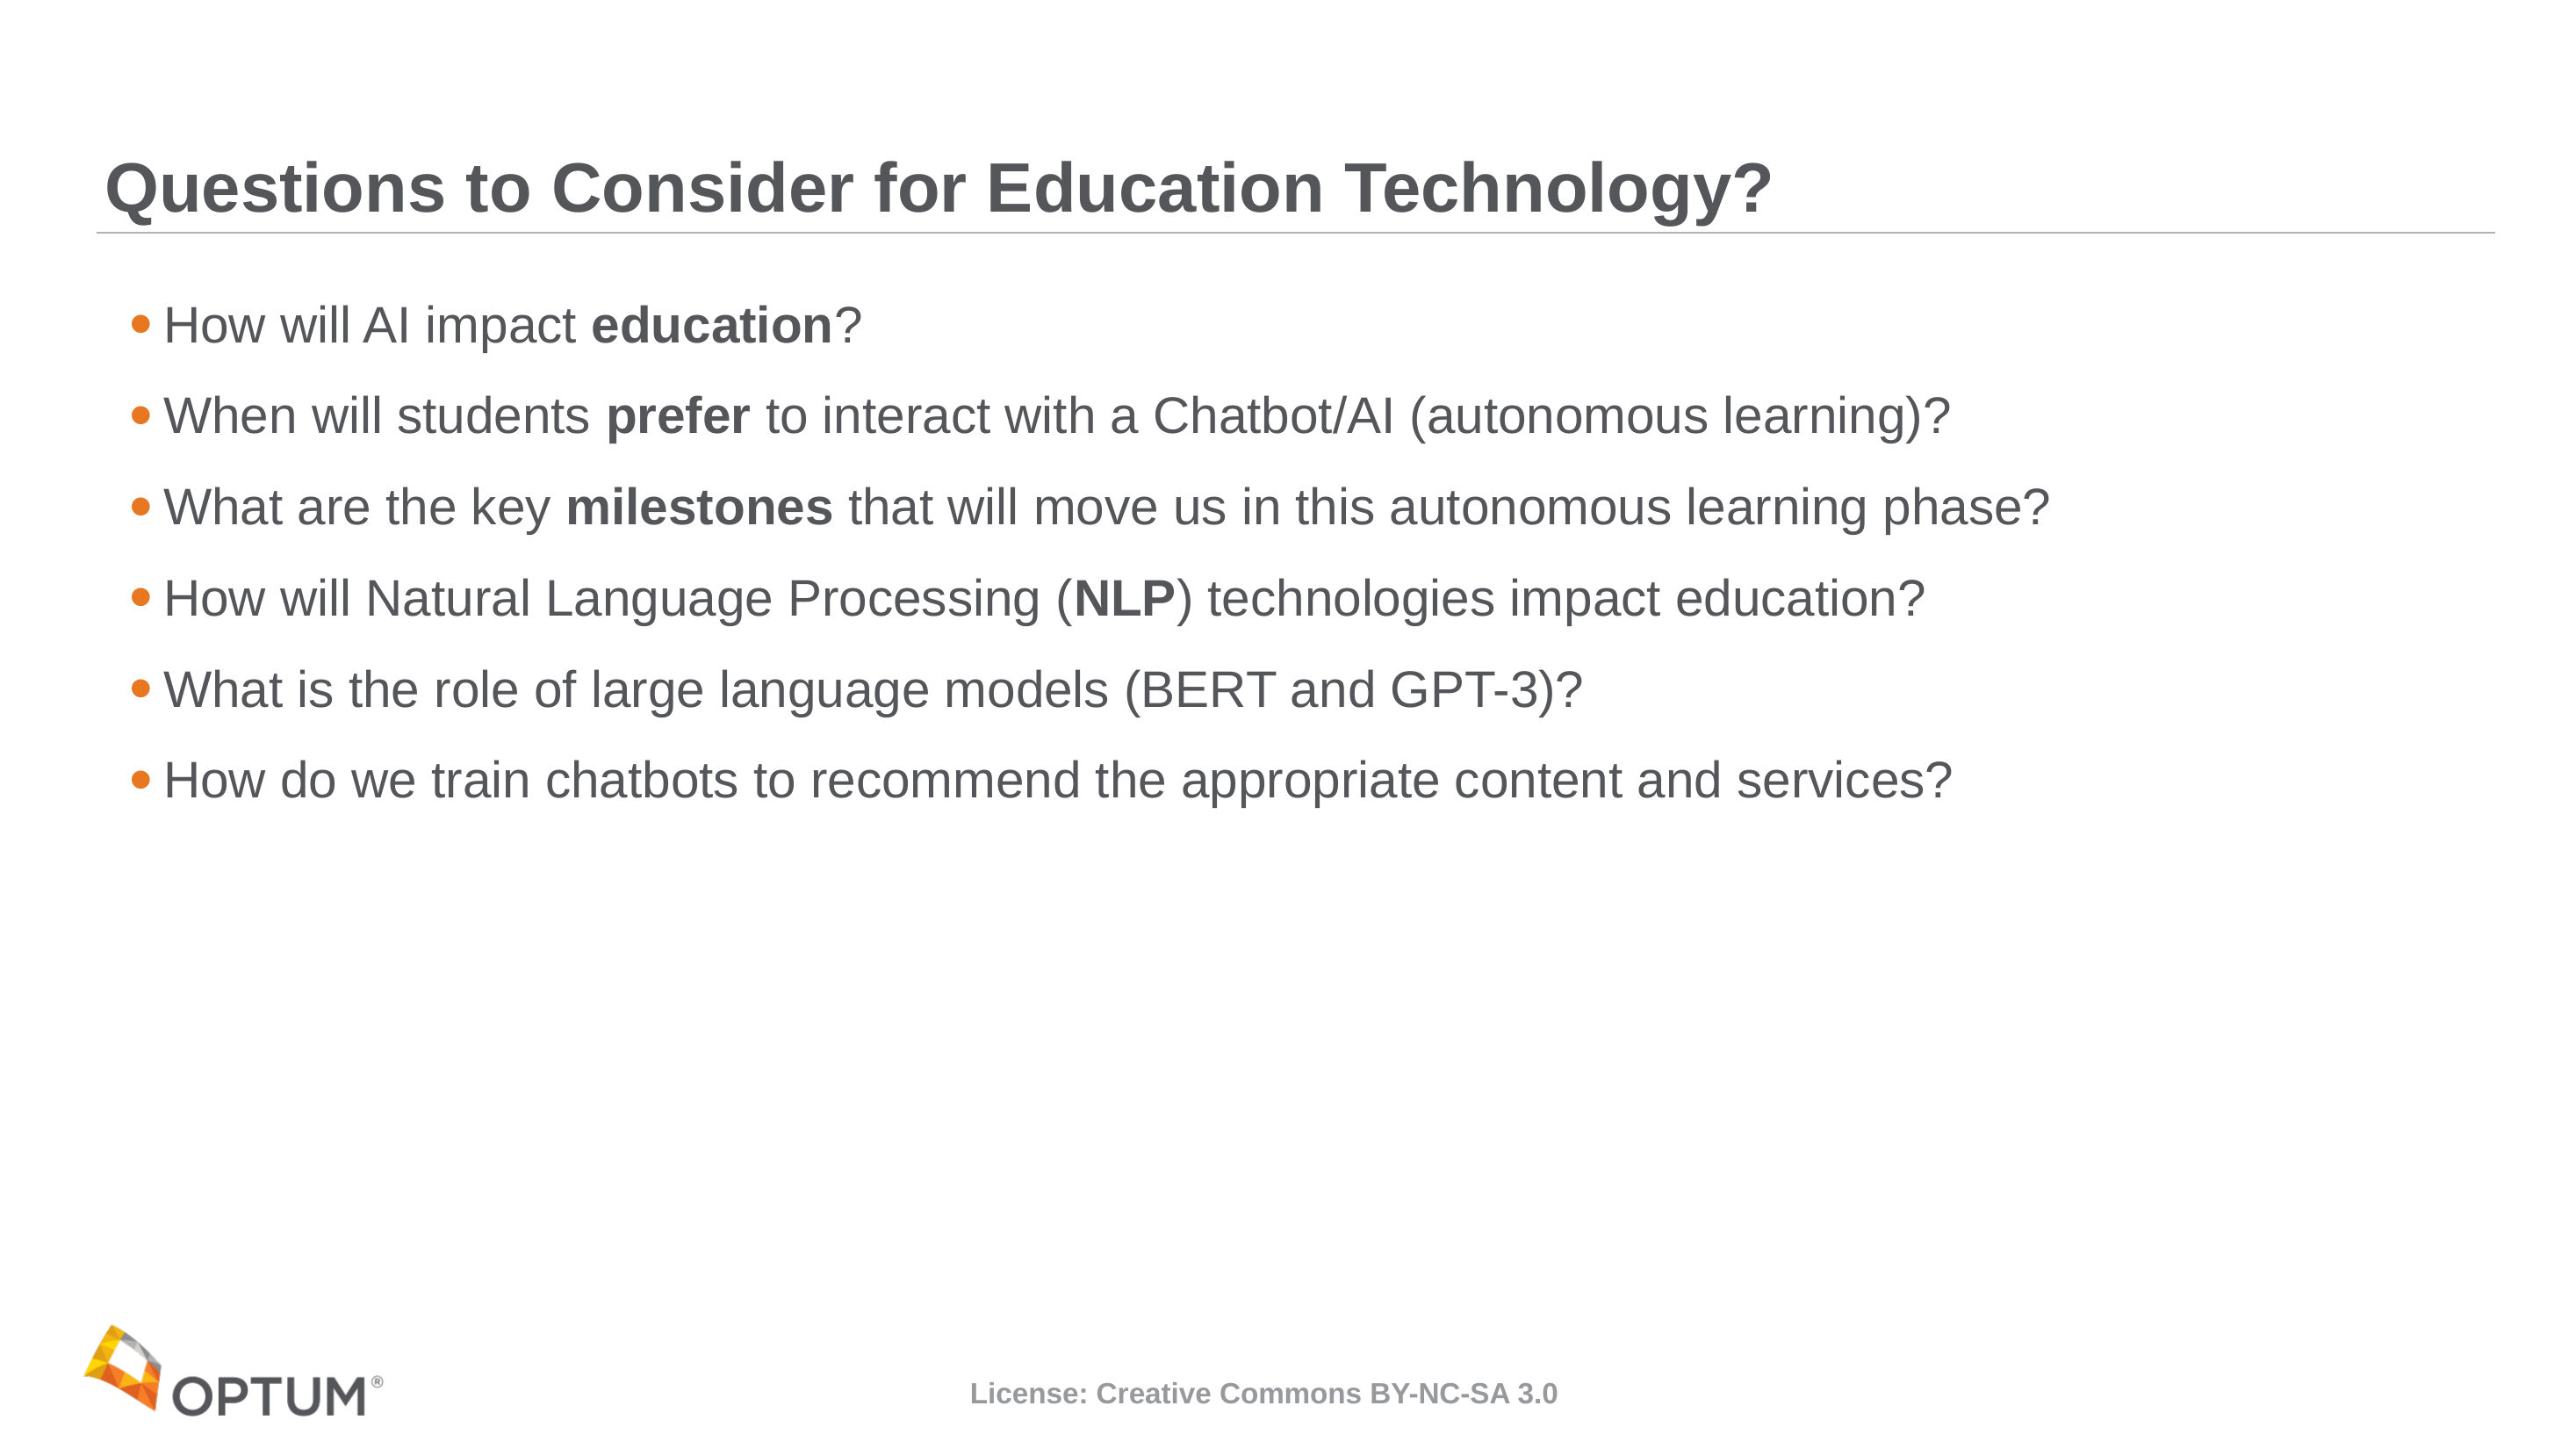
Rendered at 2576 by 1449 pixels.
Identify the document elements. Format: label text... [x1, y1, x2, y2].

list How will AI impact education? When will students prefer to interact with a Chatbot/AI (autonomous learning)? What are the key milestones that will move us in this autonomous learning phase? How will Natural Language Processing (NLP) technologies impact education? What is the role of large language models (BERT and GPT-3)? How do we train chatbots to recommend the appropriate content and services? [129, 295, 2100, 1251]
title Questions to Consider for Education Technology? [104, 0, 2495, 227]
picture [83, 1323, 385, 1417]
